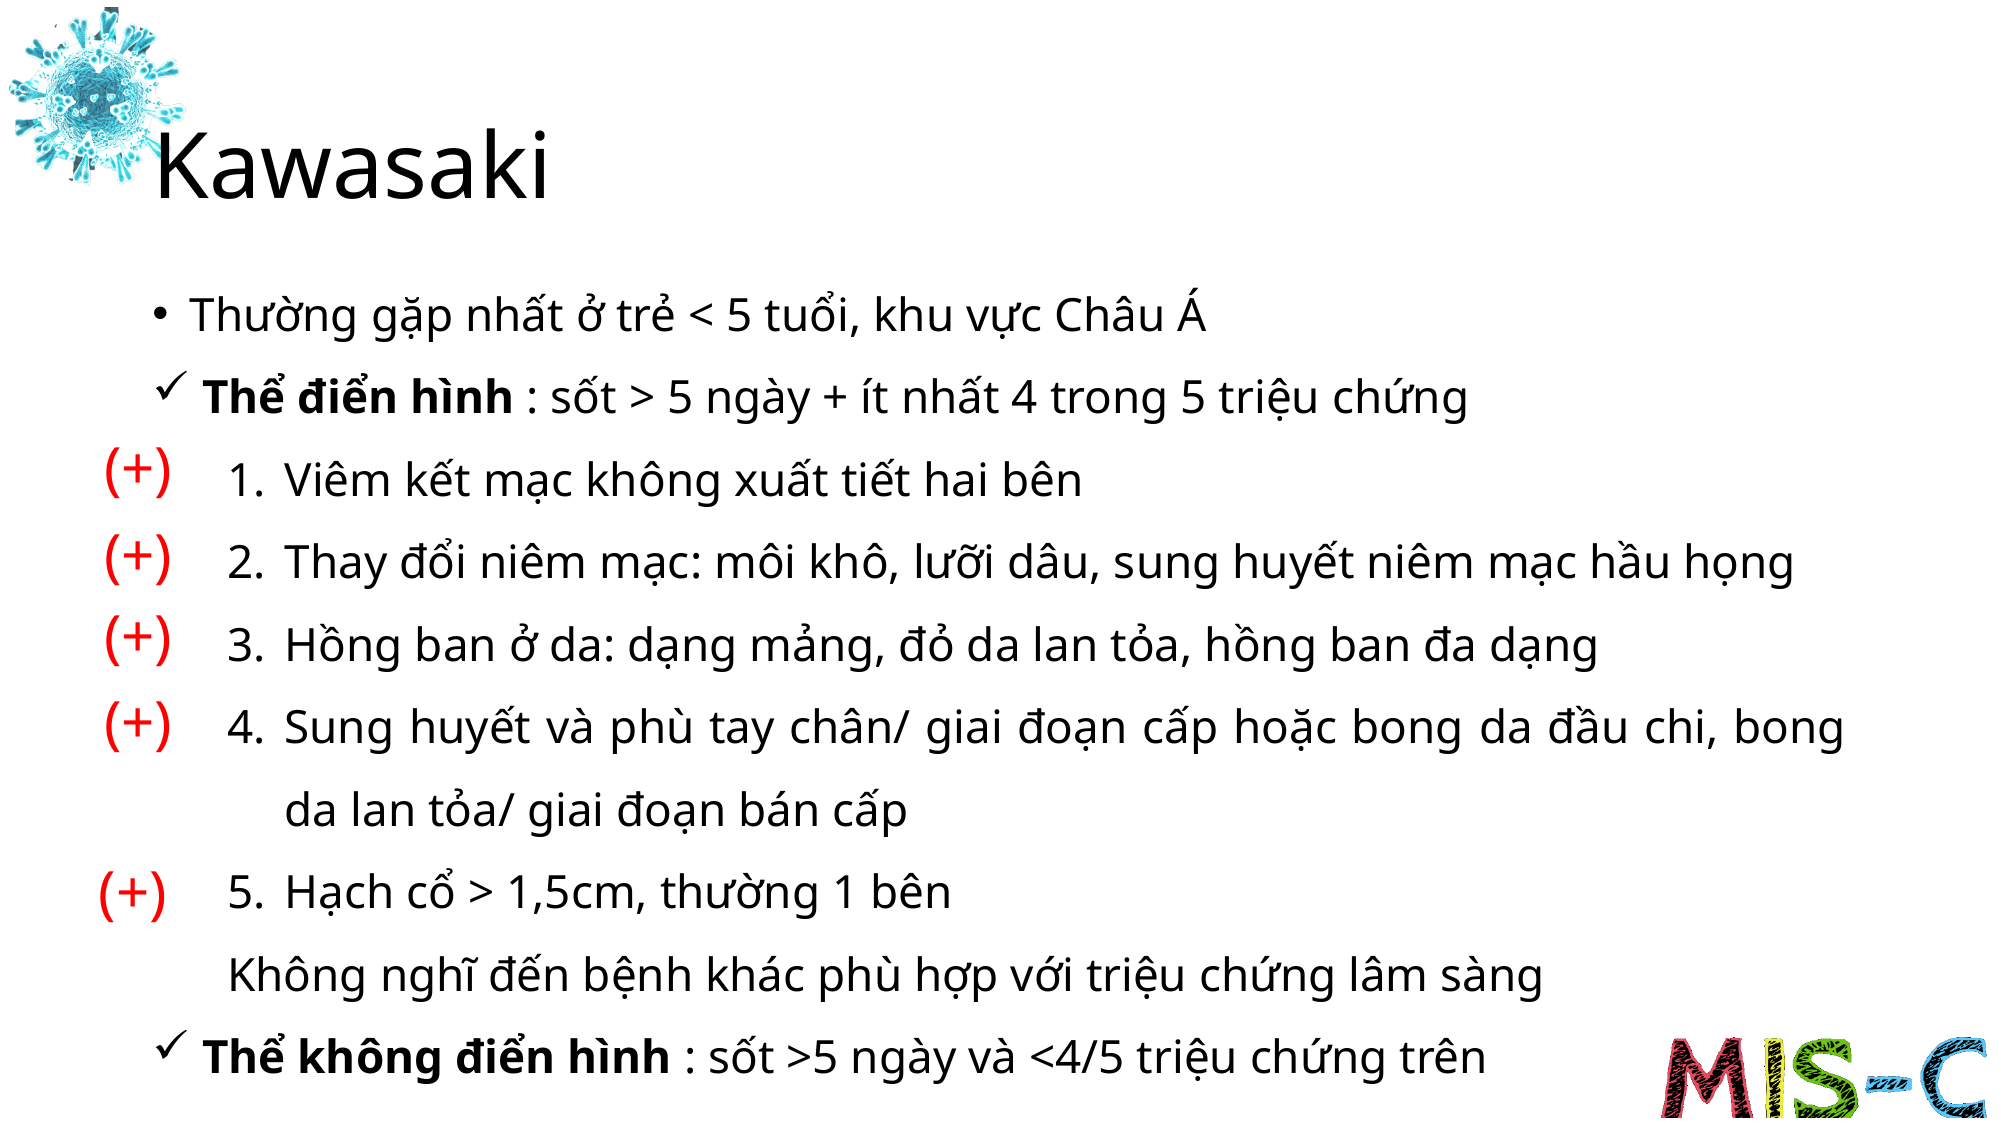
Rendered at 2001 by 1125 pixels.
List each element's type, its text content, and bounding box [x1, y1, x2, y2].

picture [2, 7, 215, 190]
title Kawasaki [137, 59, 1863, 250]
text_box (+) [79, 643, 218, 763]
list Thường gặp nhất ở trẻ < 5 tuổi, khu vực Châu Á Thể điển hình : sốt > 5 ngày + ít nhất 4 trong 5 triệu chứng Viêm kết mạc không xuất tiết hai bên Thay đổi niêm mạc: môi khô, lưỡi dâu, sung huyết niêm mạc hầu họng Hồng ban ở da: dạng mảng, đỏ da lan tỏa, hồng ban đa dạng Sung huyết và phù tay chân/ giai đoạn cấp hoặc bong da đầu chi, bong da lan tỏa/ giai đoạn bán cấp Hạch cổ > 1,5cm, thường 1 bên Không nghĩ đến bệnh khác phù hợp với triệu chứng lâm sàng Thể không điển hình : sốt >5 ngày và <4/5 triệu chứng trên [137, 250, 1863, 1125]
text_box (+) [79, 476, 218, 557]
text_box (+) [74, 812, 213, 933]
text_box (+) [79, 557, 218, 643]
text_box (+) [79, 388, 218, 476]
picture [1863, 1027, 2000, 1118]
